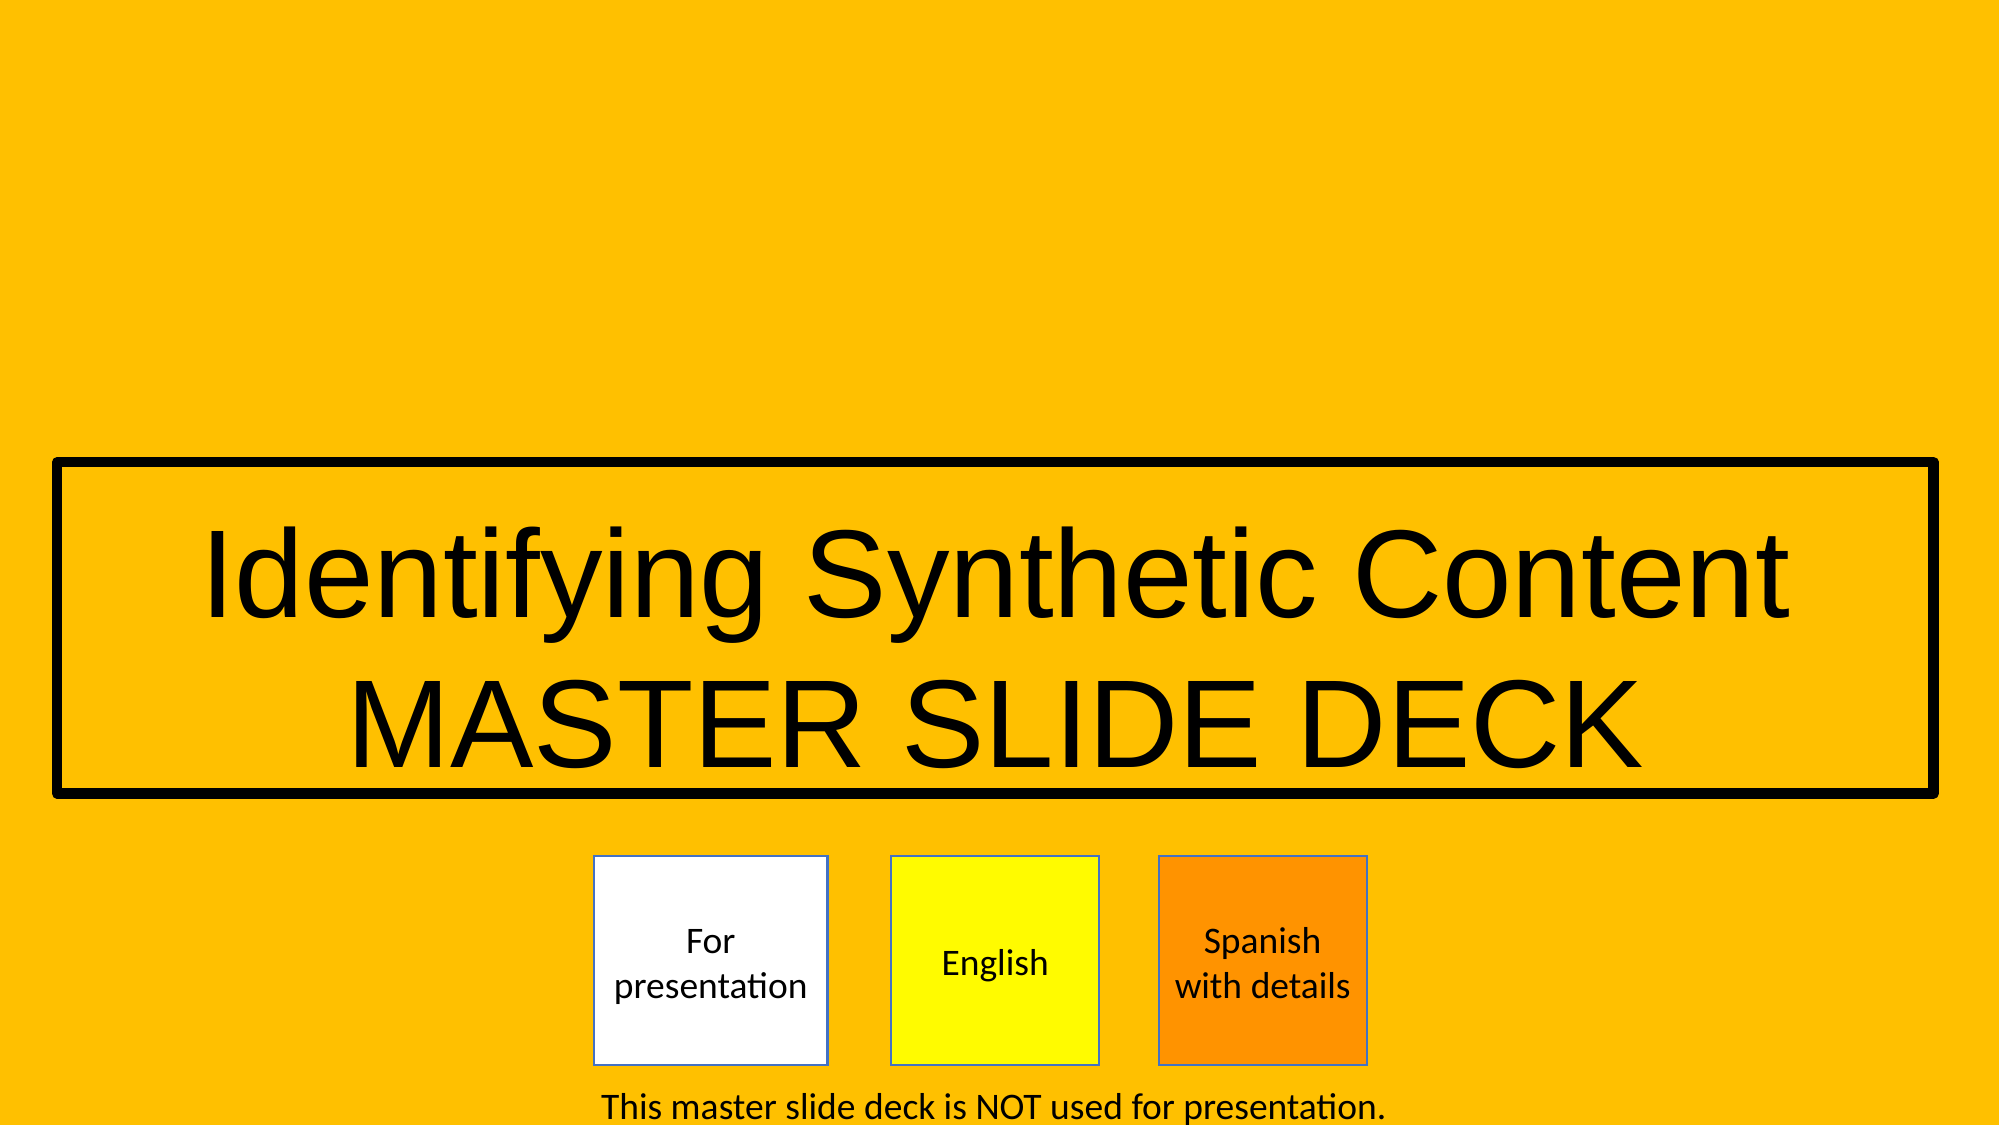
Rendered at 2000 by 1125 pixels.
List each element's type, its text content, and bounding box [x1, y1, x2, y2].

text_box For presentation [594, 856, 828, 1065]
list Identifying Synthetic Content MASTER SLIDE DECK [57, 462, 1934, 794]
text_box Spanish with details [1158, 856, 1367, 1065]
text_box English [891, 856, 1100, 1065]
text_box This master slide deck is NOT used for presentation. [593, 1074, 1404, 1125]
